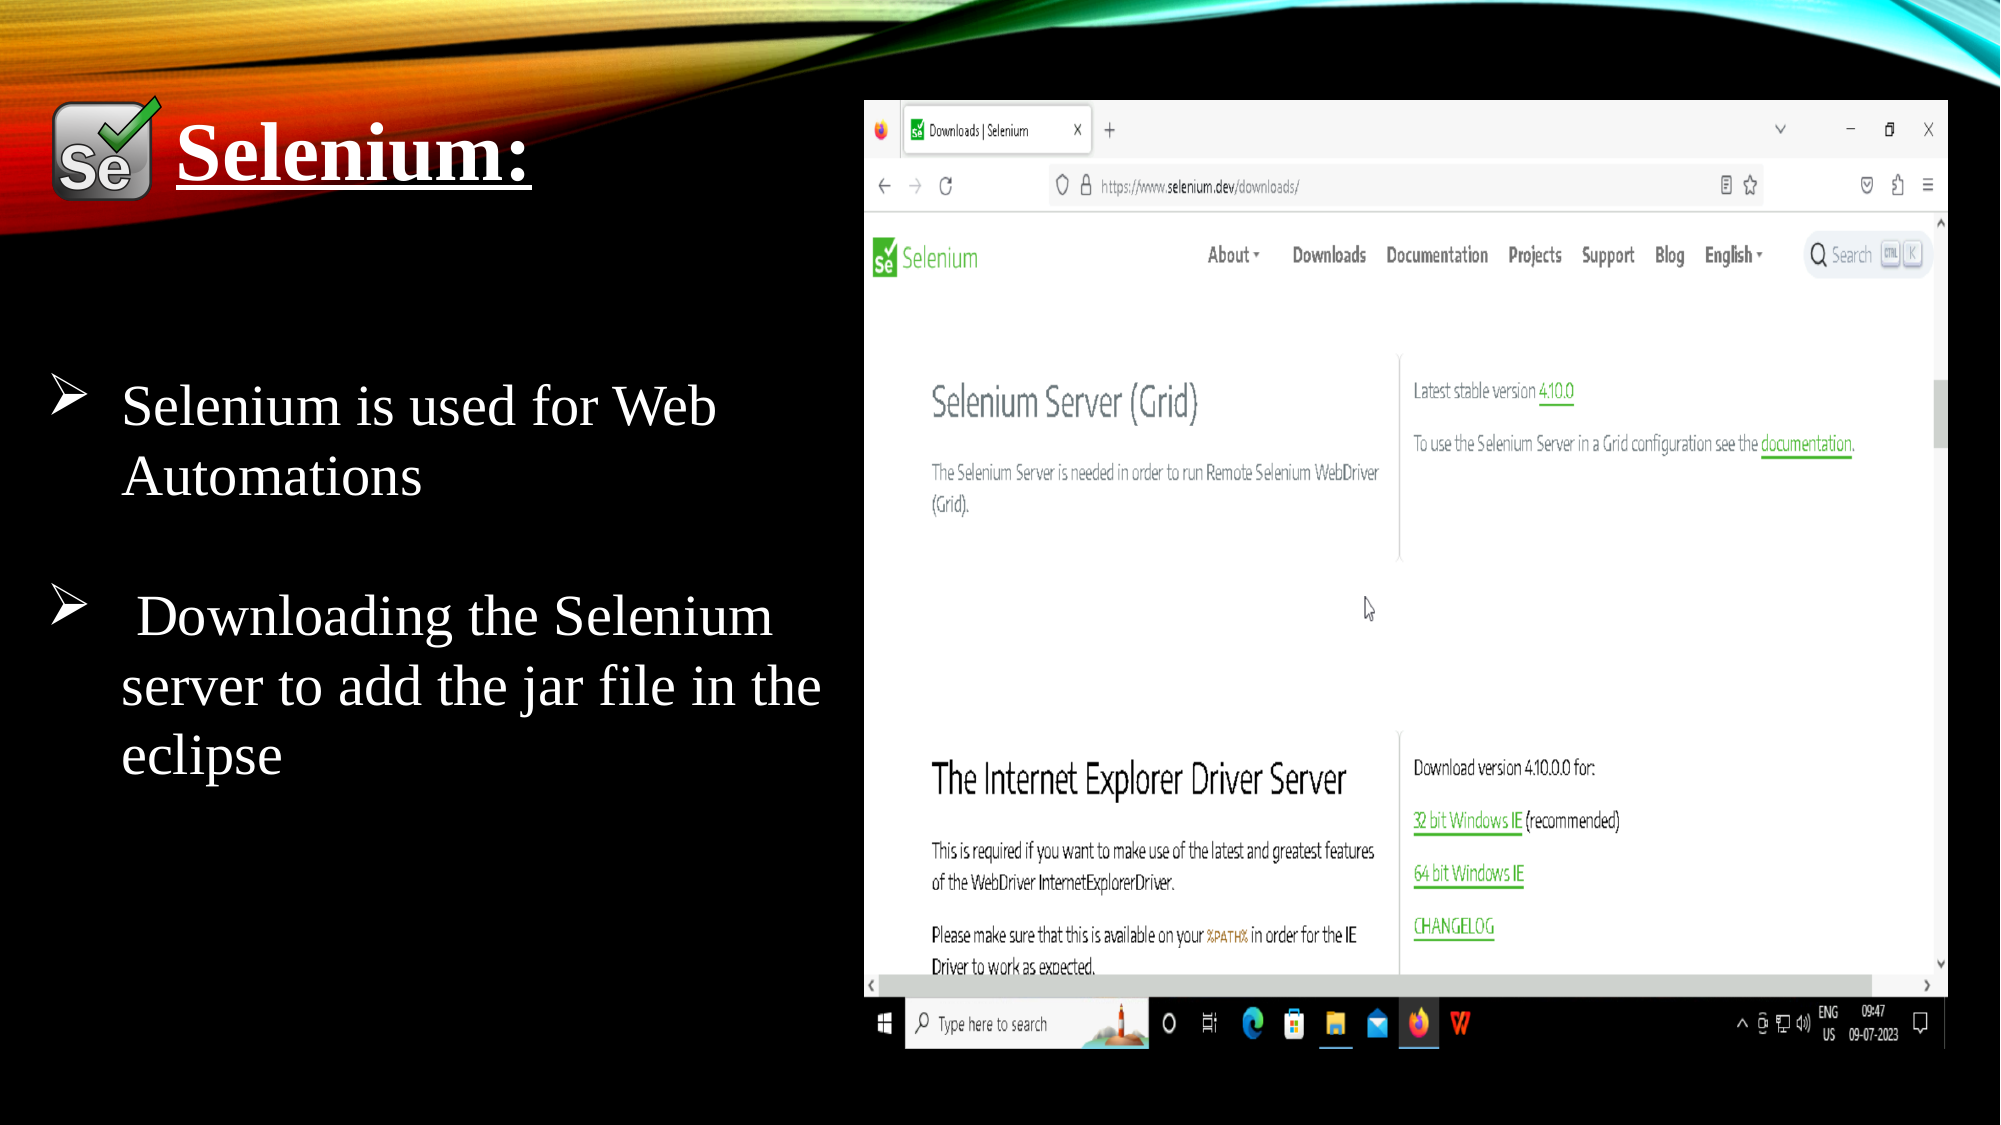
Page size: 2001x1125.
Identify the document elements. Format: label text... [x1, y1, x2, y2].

text_box Selenium is used for Web Automations Downloading the Selenium server to add the jar file in the eclipse [31, 359, 847, 839]
picture [0, 0, 2000, 1049]
text_box Selenium: [161, 90, 611, 205]
